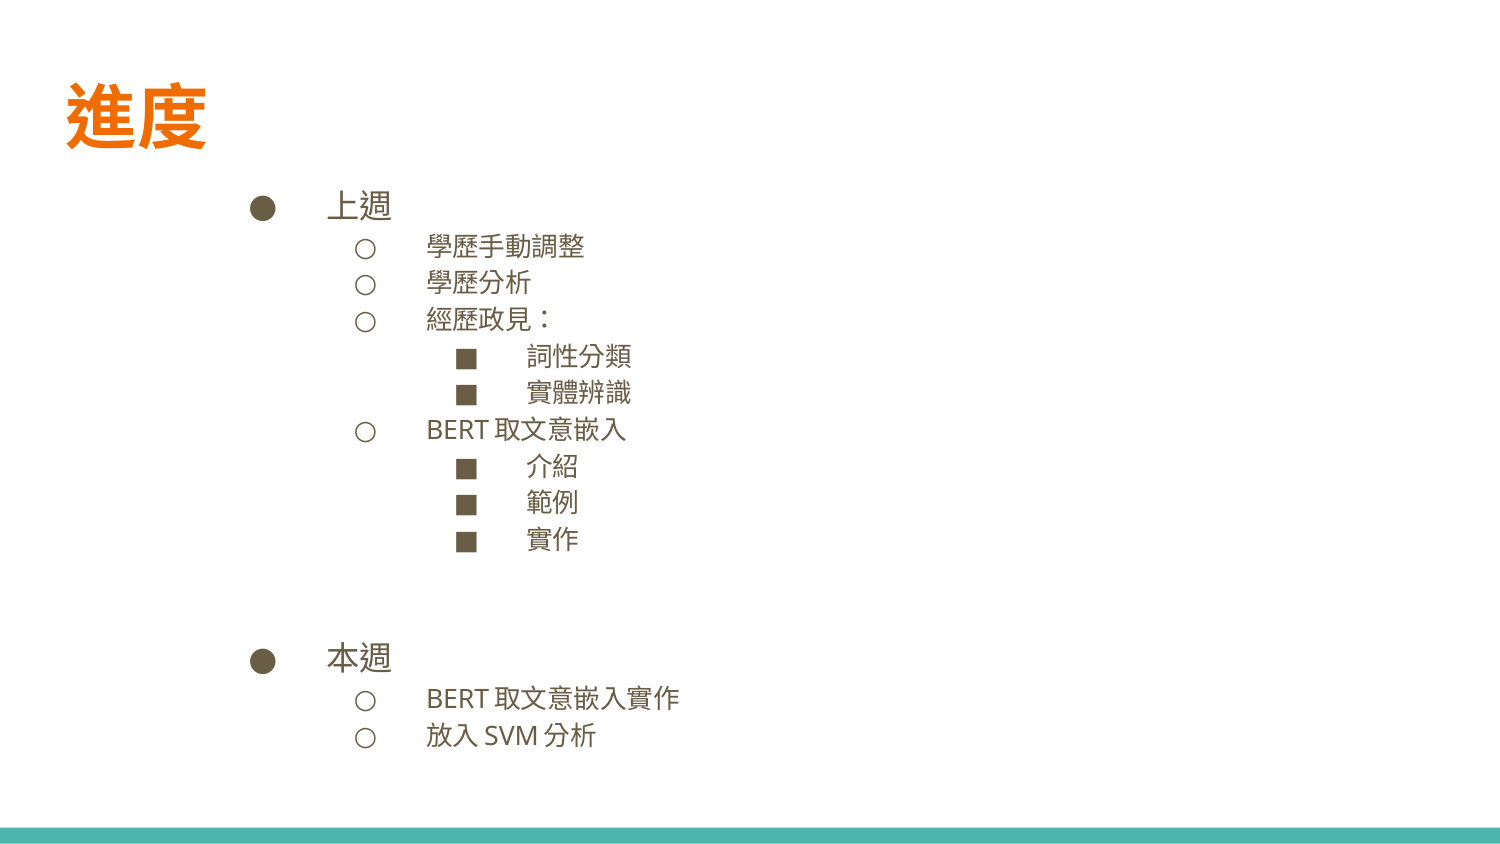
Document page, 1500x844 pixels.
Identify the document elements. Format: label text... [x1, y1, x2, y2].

text_box 進度 [51, 57, 1449, 174]
text_box 上週 學歷手動調整 學歷分析 經歷政見： 詞性分類 實體辨識 BERT取文意嵌入 介紹 範例 實作 本週 BERT取文意嵌入實作 放入SVM分析 [211, 163, 1087, 766]
